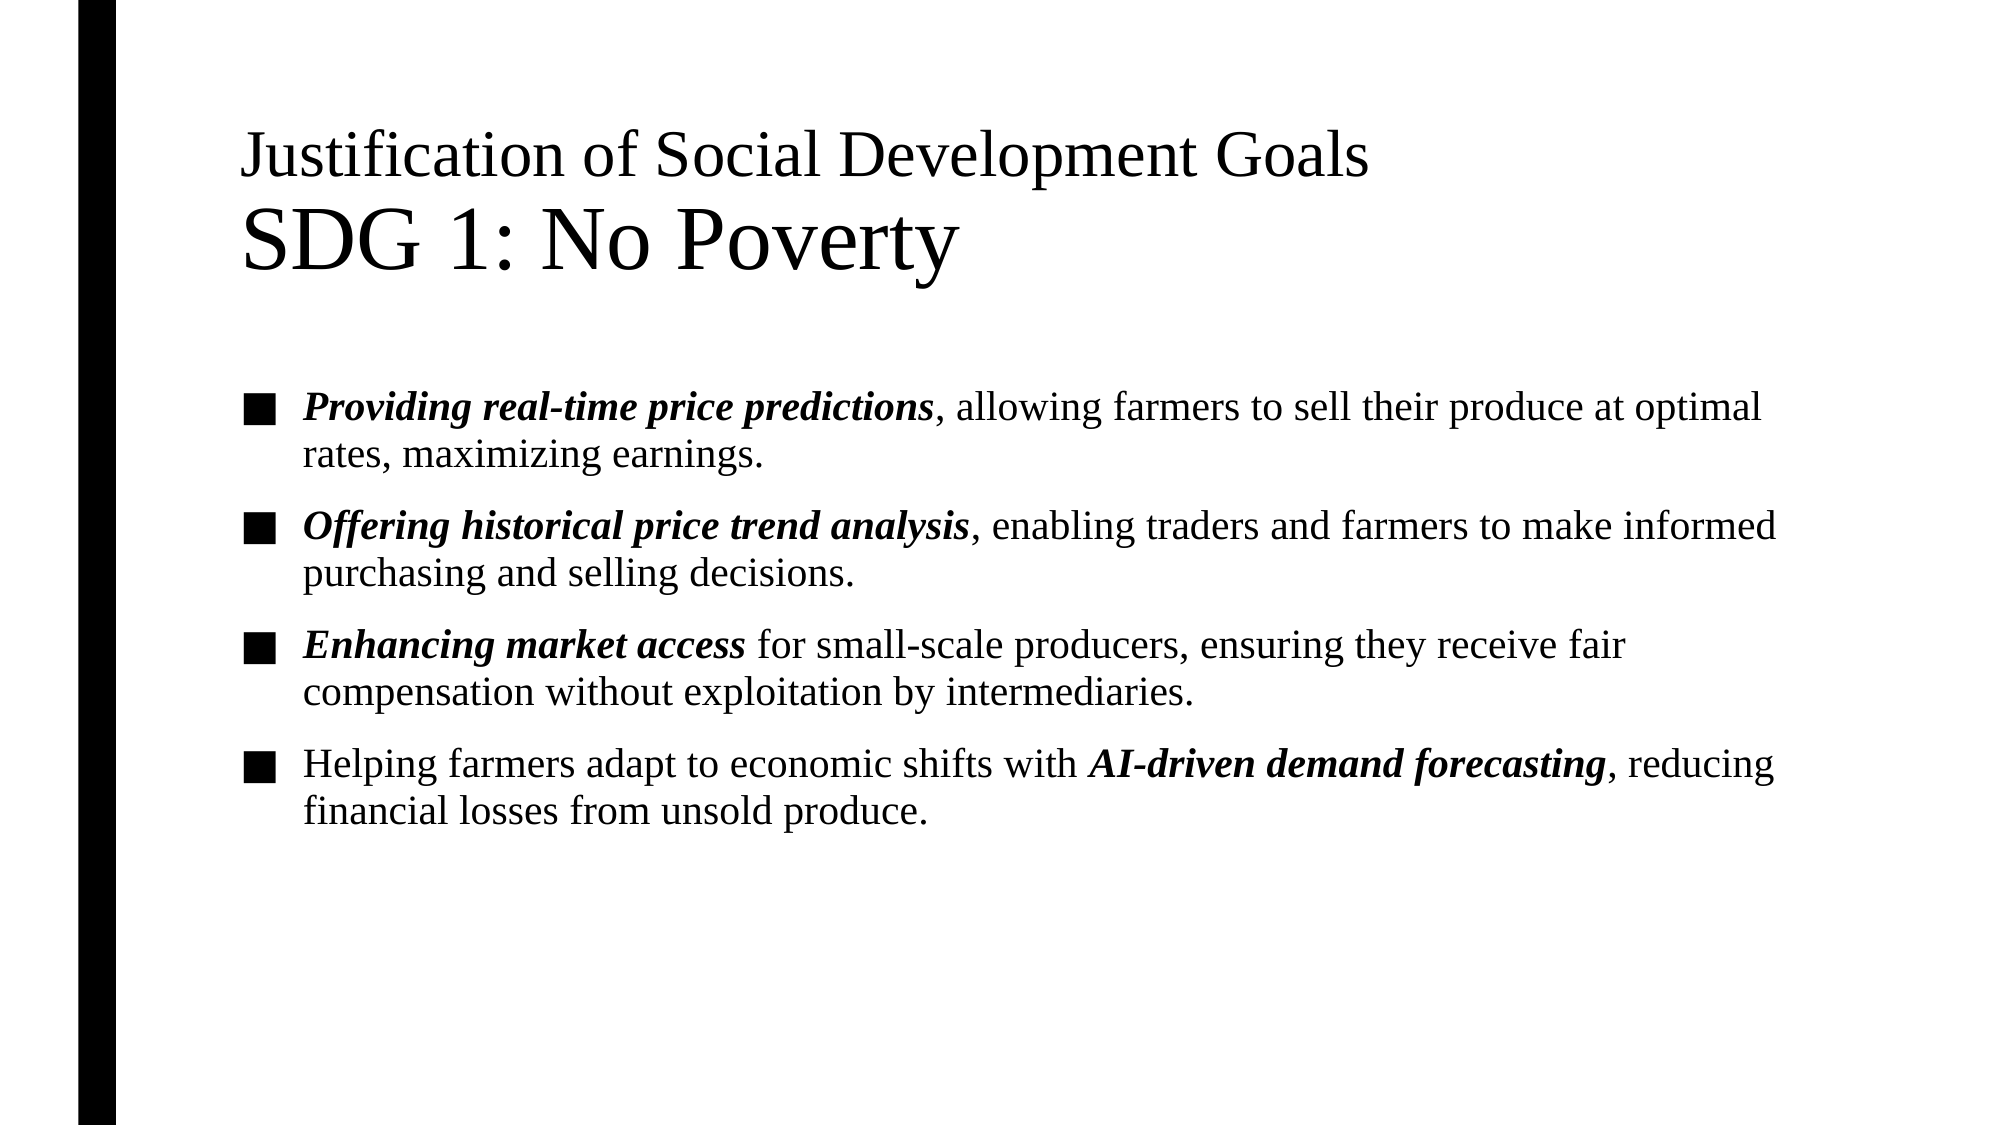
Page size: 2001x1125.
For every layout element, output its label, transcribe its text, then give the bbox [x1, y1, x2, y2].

list Providing real-time price predictions, allowing farmers to sell their produce at optimal rates, maximizing earnings. Offering historical price trend analysis, enabling traders and farmers to make informed purchasing and selling decisions. Enhancing market access for small-scale producers, ensuring they receive fair compensation without exploitation by intermediaries. Helping farmers adapt to economic shifts with AI-driven demand forecasting, reducing financial losses from unsold produce. [225, 375, 1800, 963]
title Justification of Social Development Goals SDG 1: No Poverty [225, 112, 1800, 357]
